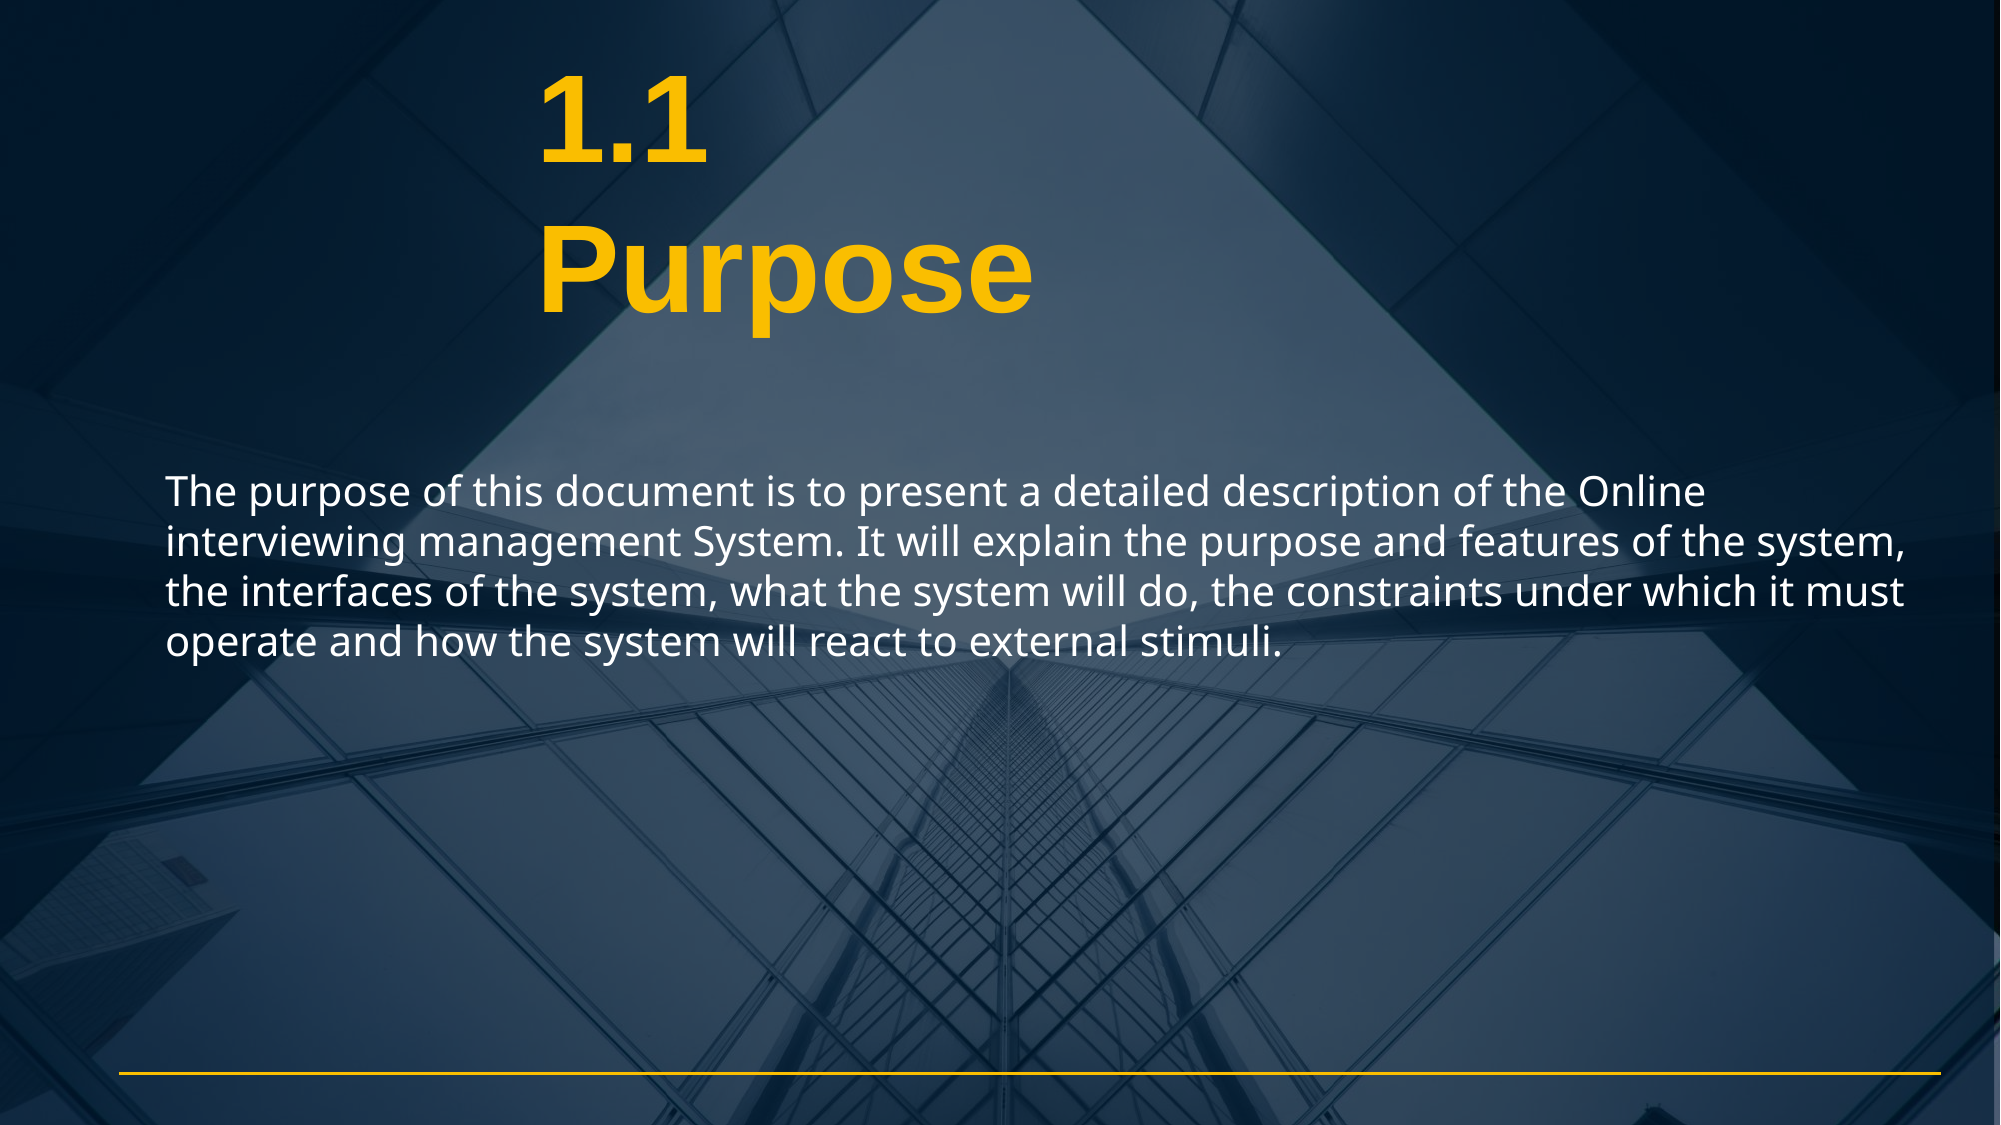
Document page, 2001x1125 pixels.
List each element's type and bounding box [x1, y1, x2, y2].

text_box [118, 29, 1942, 1074]
picture [0, 0, 2000, 1125]
